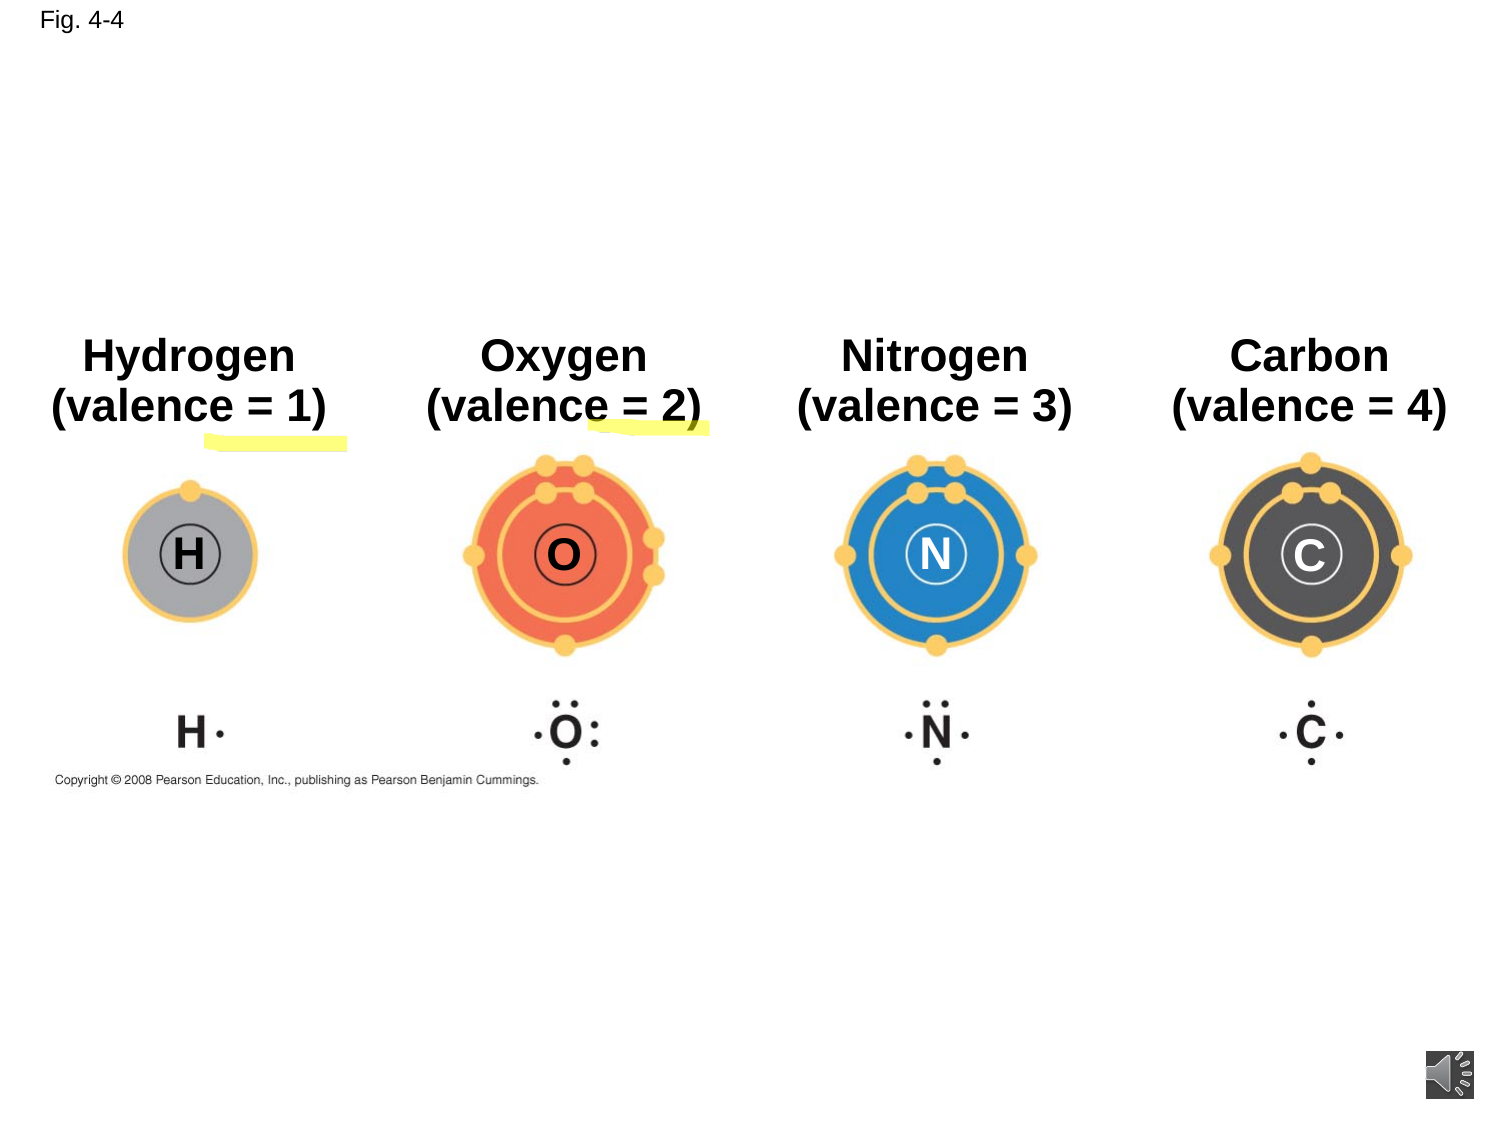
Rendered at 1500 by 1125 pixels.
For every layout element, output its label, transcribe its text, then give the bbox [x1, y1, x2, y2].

text_box Hydrogen (valence = 1) [45, 332, 49, 444]
picture [1424, 1049, 1475, 1100]
picture [49, 329, 1451, 796]
text_box Fig. 4-4 [24, 0, 350, 50]
